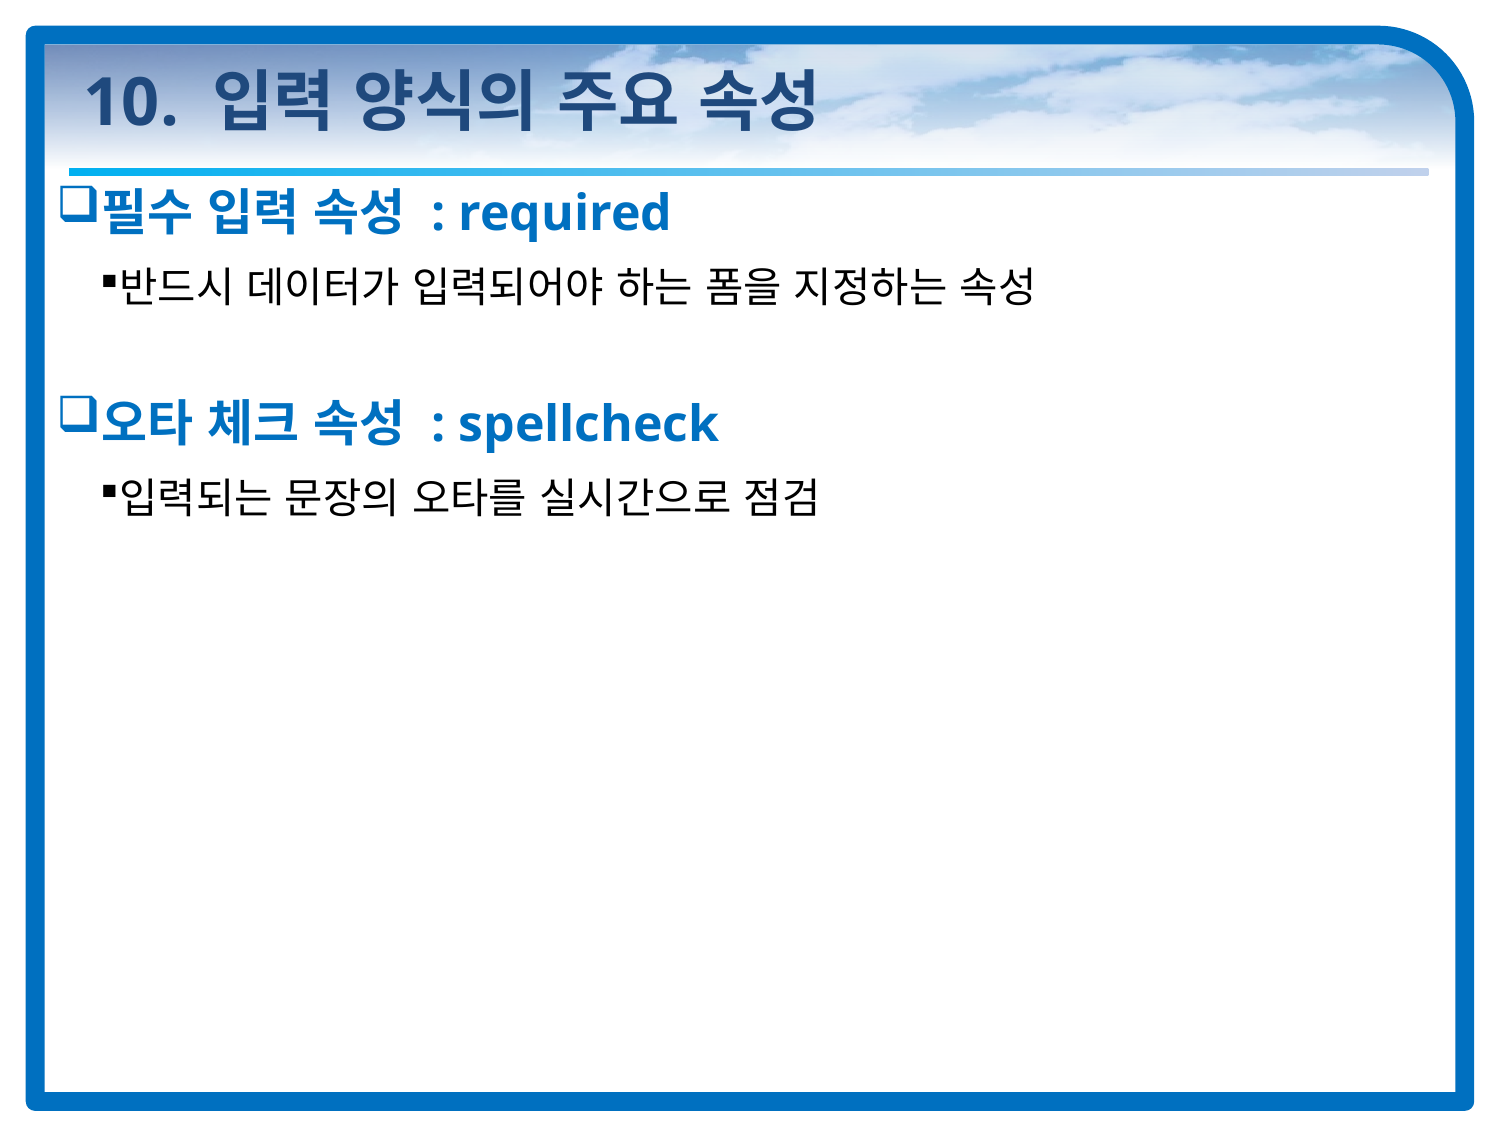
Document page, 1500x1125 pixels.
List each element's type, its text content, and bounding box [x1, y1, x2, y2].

title 10. 입력 양식의 주요 속성 [68, 35, 1419, 163]
list 필수 입력 속성 : required 반드시 데이터가 입력되어야 하는 폼을 지정하는 속성 오타 체크 속성 : spellcheck 입력되는 문장의 오타를 실시간으로 점검 [41, 172, 1459, 504]
